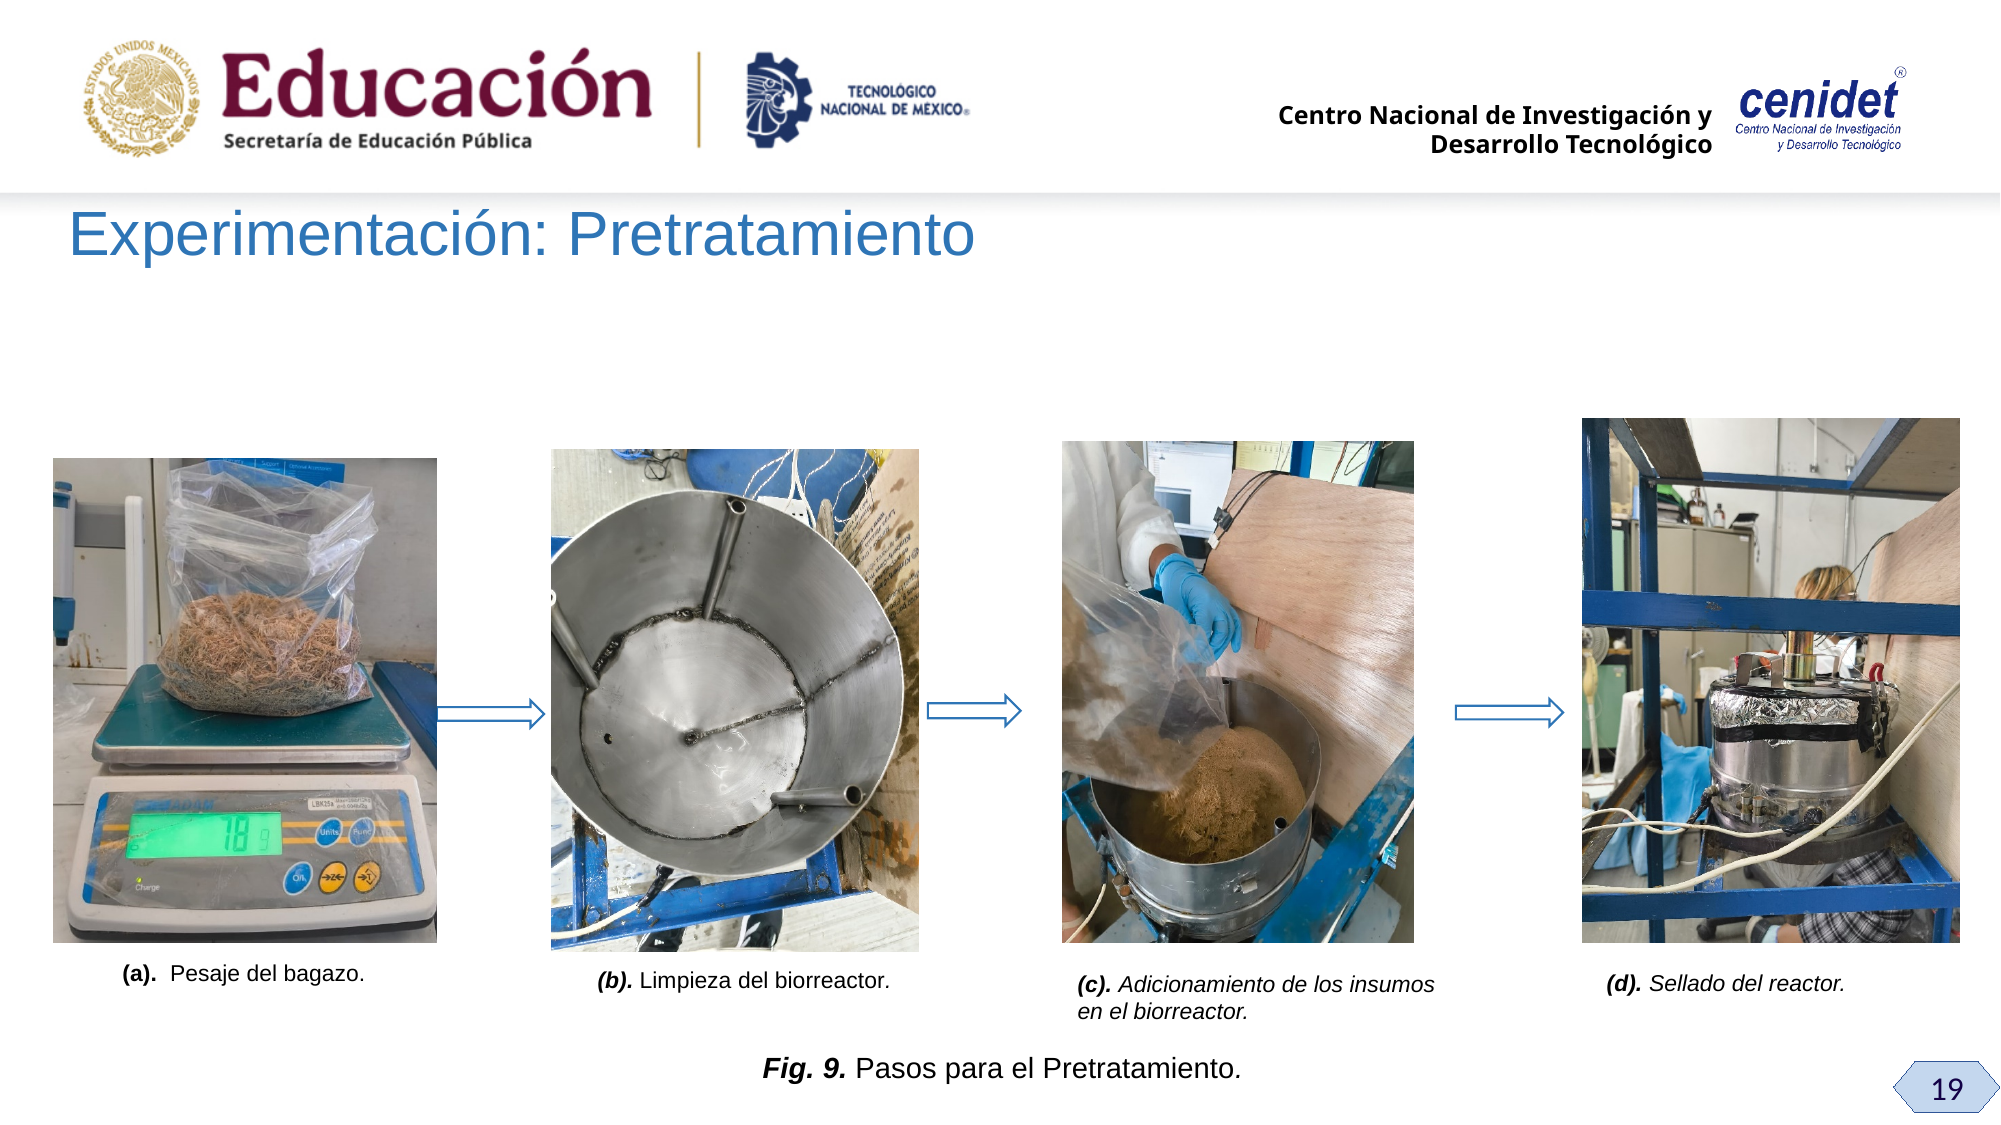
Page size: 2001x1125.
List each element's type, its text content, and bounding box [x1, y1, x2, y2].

text_box (b). Limpieza del biorreactor. [582, 958, 950, 1001]
text_box [1454, 696, 1565, 729]
text_box (a). Pesaje del bagazo. [107, 951, 382, 994]
text_box [926, 693, 1023, 729]
text_box Centro Nacional de Investigación y Desarrollo Tecnológico [1177, 91, 1727, 167]
text_box Experimentación: Pretratamiento [53, 163, 1675, 308]
text_box (c). Adicionamiento de los insumos en el biorreactor. [1062, 962, 1463, 1032]
text_box [437, 697, 546, 731]
picture [0, 0, 2001, 1125]
text_box Fig. 9. Pasos para el Pretratamiento. [747, 1042, 1294, 1092]
slide_number 19 [1893, 1061, 2000, 1113]
text_box (d). Sellado del reactor. [1591, 960, 1864, 1003]
